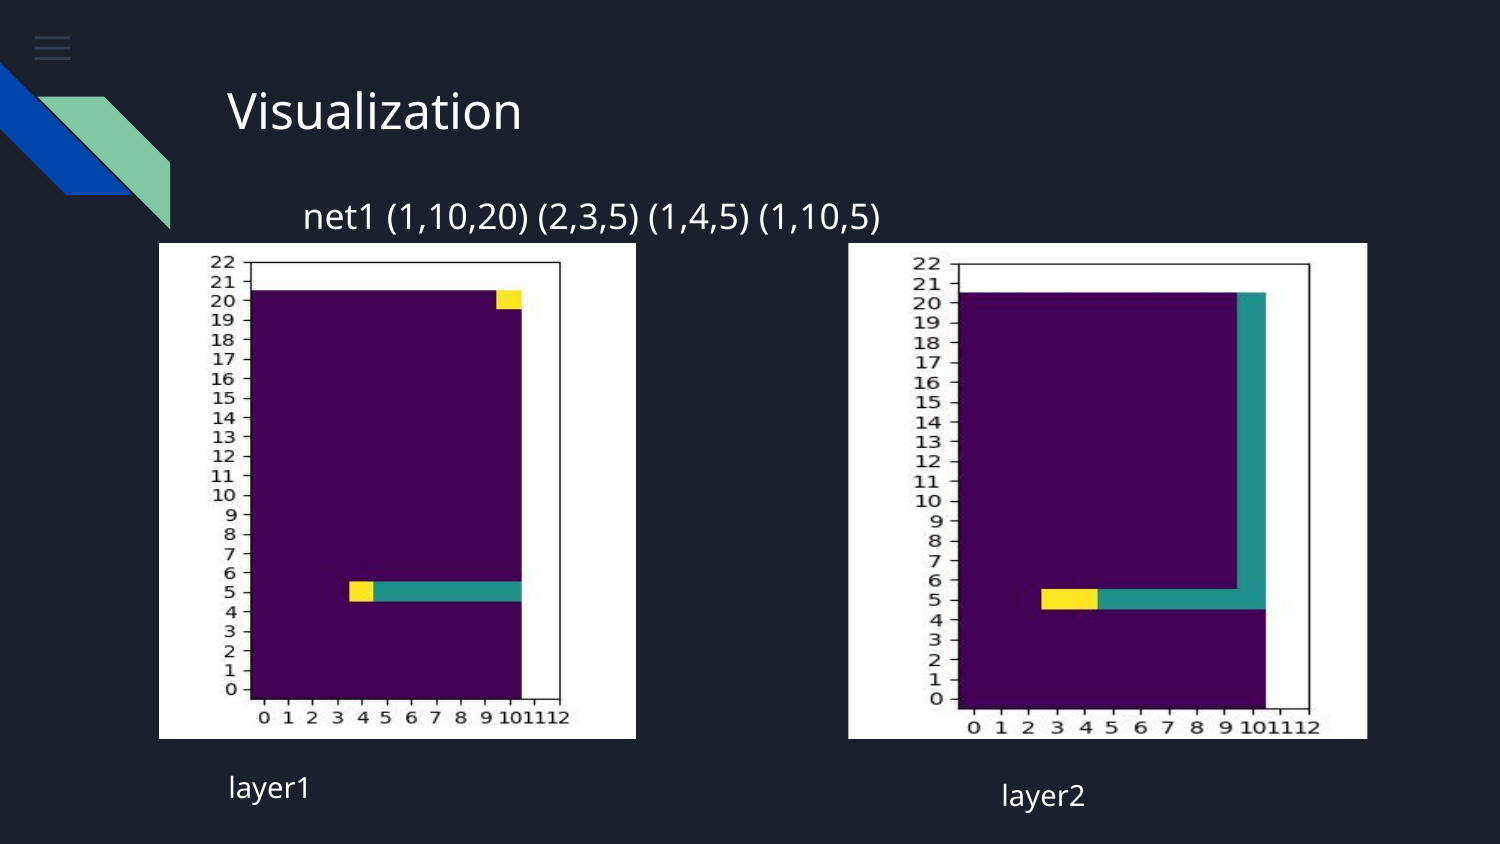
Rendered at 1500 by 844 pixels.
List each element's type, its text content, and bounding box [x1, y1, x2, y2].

text_box layer1 [213, 754, 601, 820]
picture [159, 242, 637, 739]
text_box net1 (1,10,20) (2,3,5) (1,4,5) (1,10,5) [212, 178, 1420, 294]
text_box layer2 [986, 762, 1222, 828]
title Visualization [212, 64, 1368, 178]
picture [847, 242, 1368, 739]
